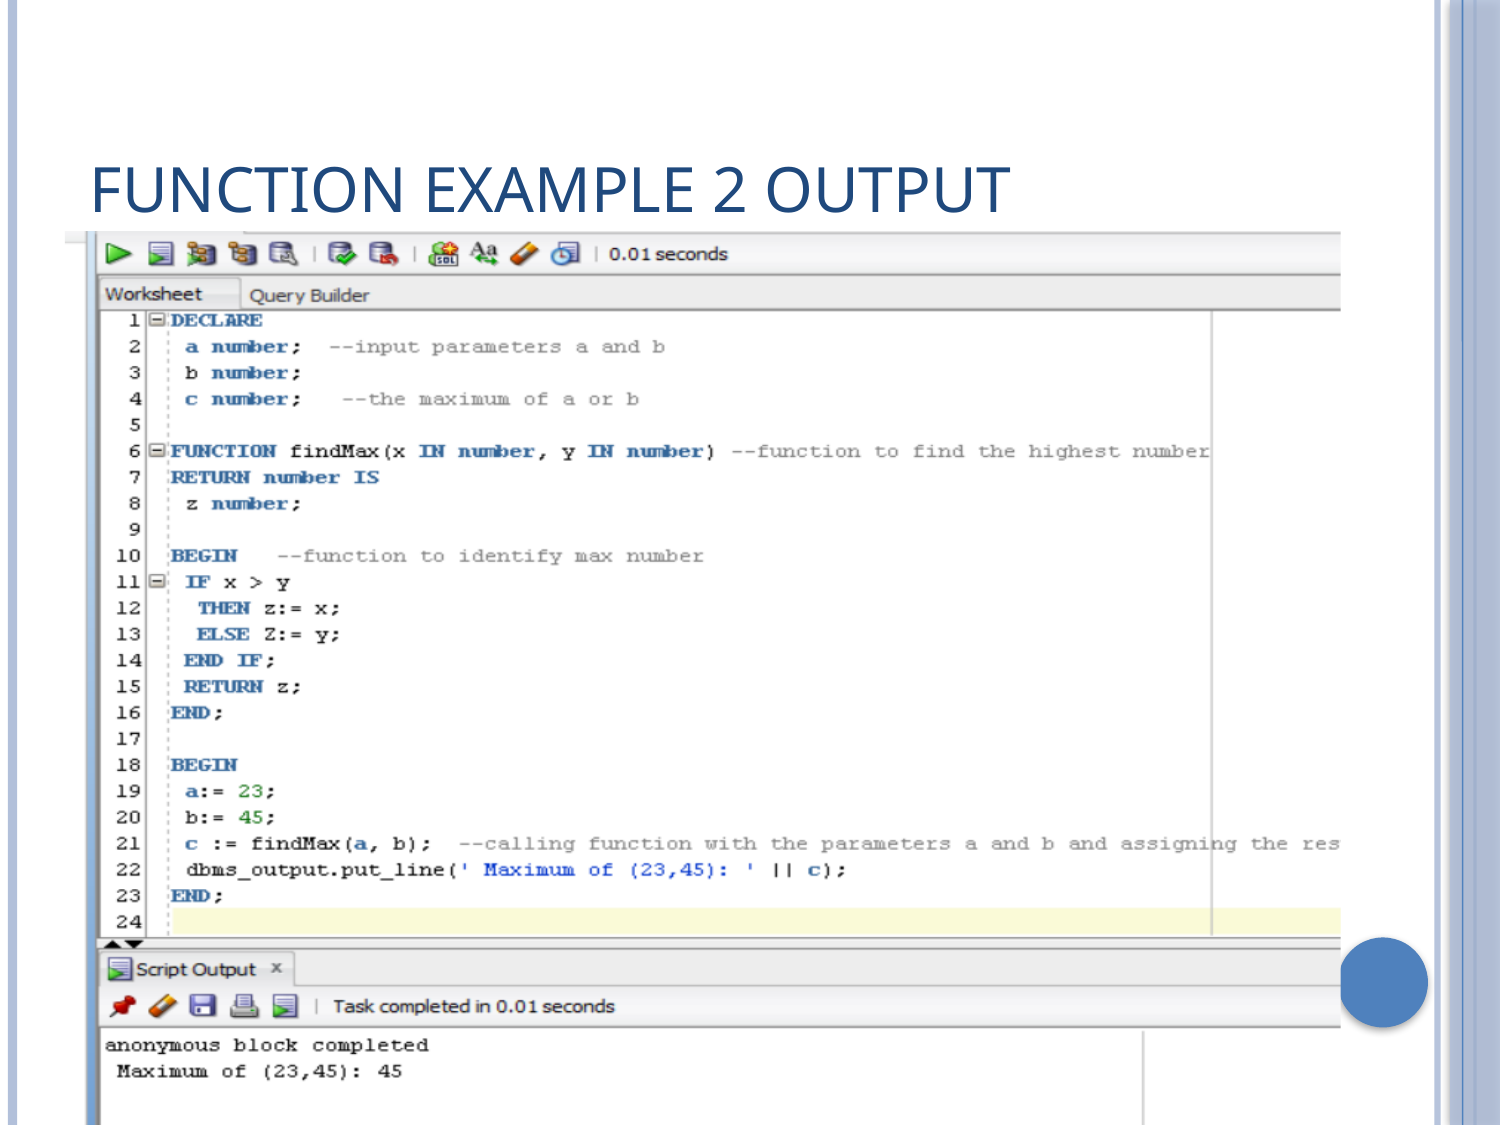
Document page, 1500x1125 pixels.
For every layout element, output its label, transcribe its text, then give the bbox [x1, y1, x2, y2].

title Function Example 2 Output [75, 45, 1300, 228]
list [64, 231, 1342, 1125]
